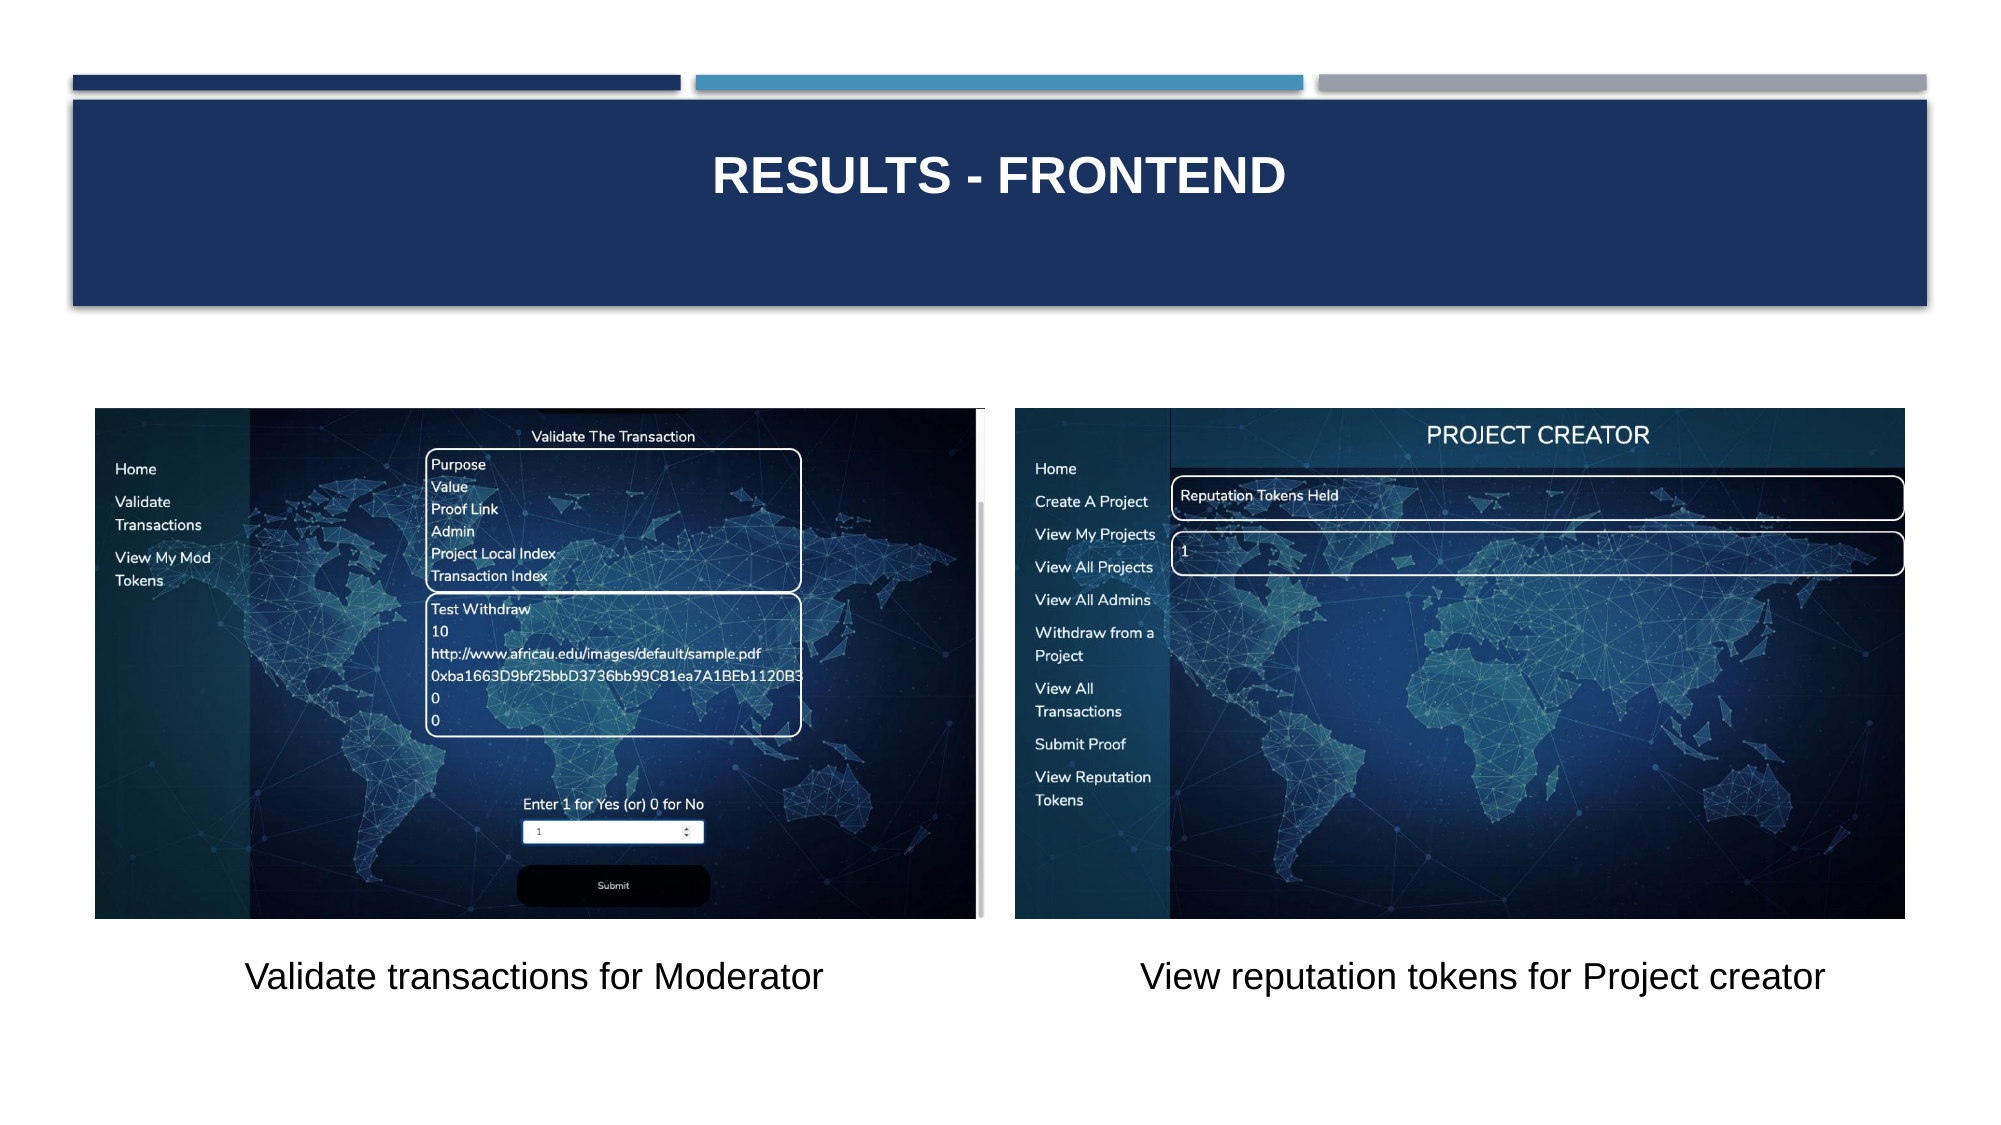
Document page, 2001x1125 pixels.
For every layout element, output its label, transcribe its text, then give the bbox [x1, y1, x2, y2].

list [94, 407, 986, 920]
text_box Validate transactions for Moderator [229, 944, 1061, 1005]
text_box View reputation tokens for Project creator [1125, 944, 1956, 1005]
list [1014, 408, 1906, 919]
title results - frontend [95, 119, 1905, 282]
